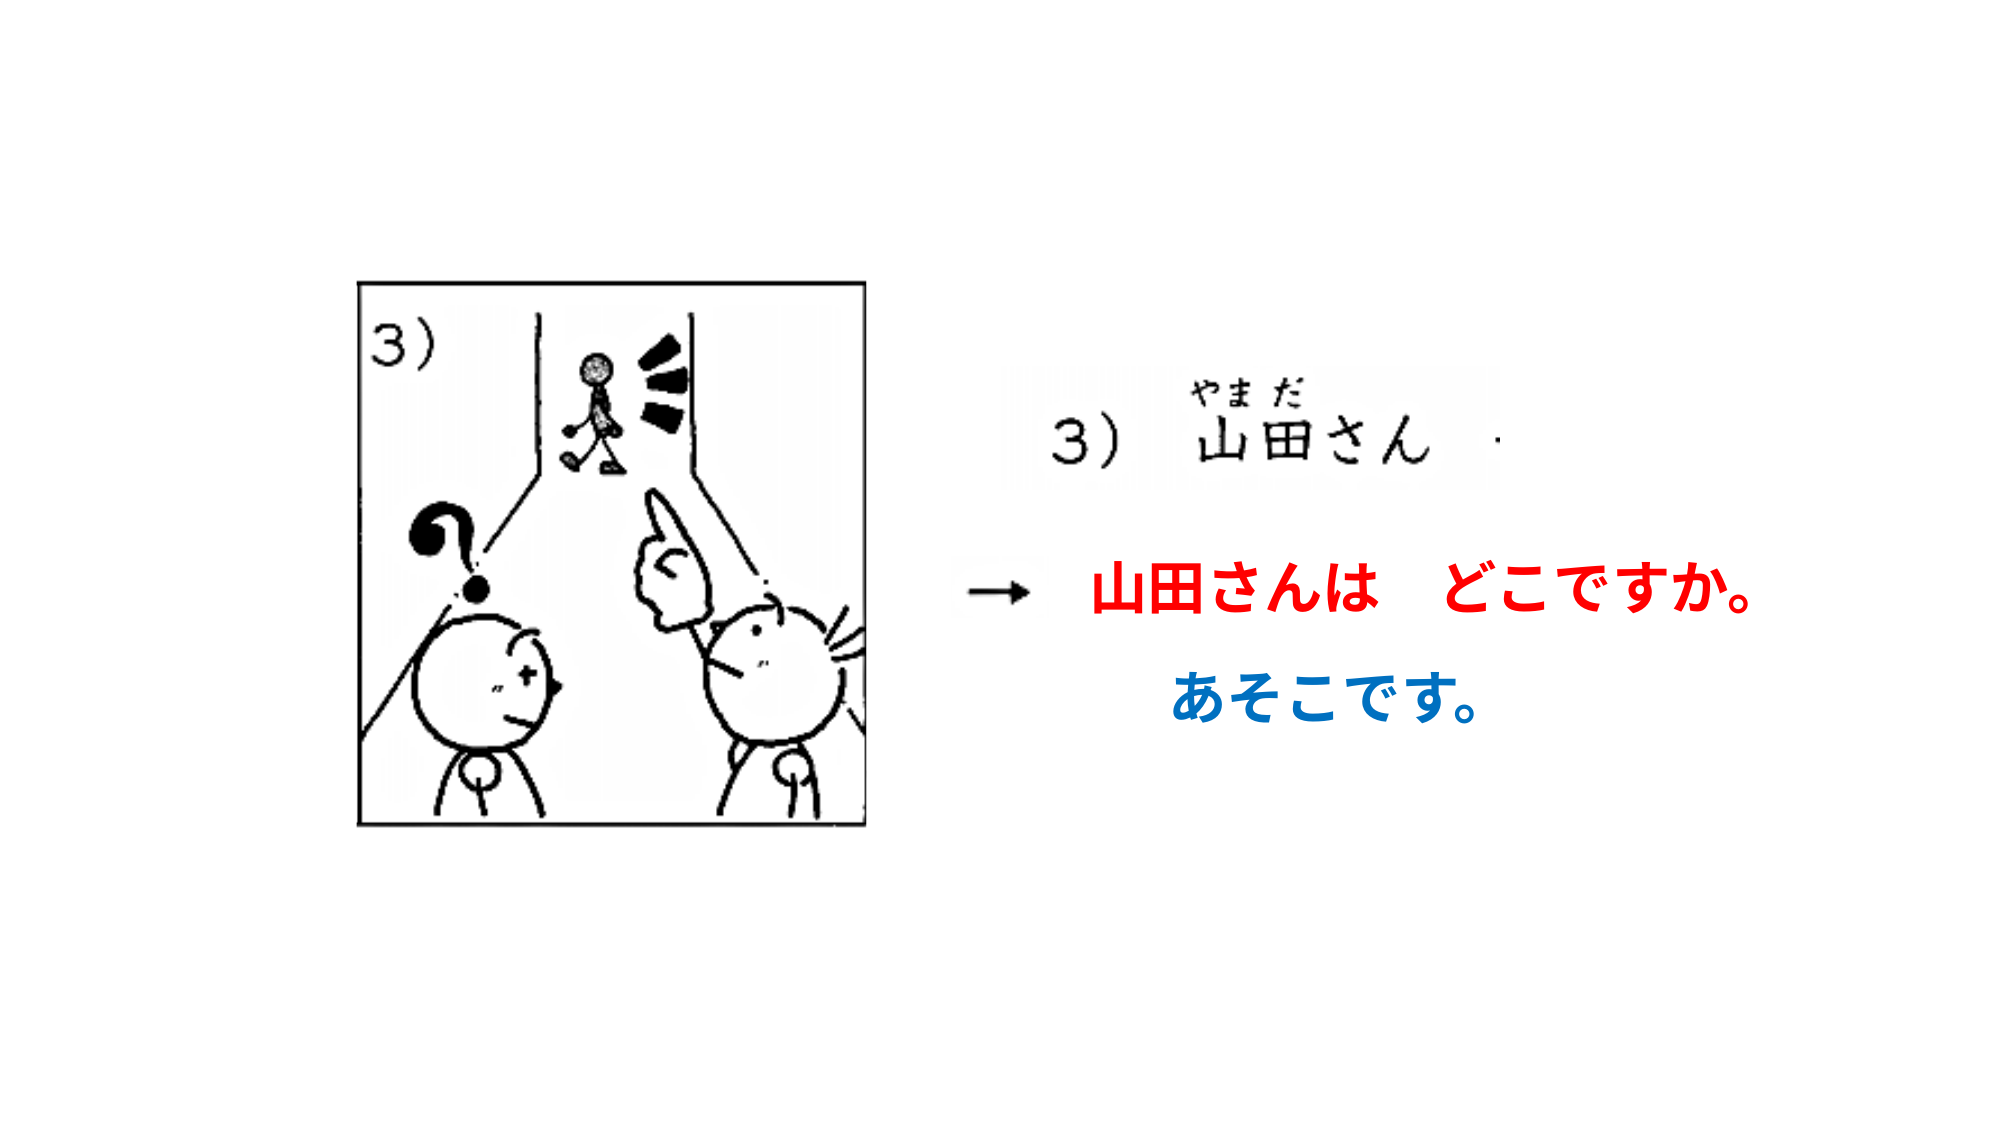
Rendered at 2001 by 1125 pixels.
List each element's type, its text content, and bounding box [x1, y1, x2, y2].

text_box 山田さんは どこですか。 [1074, 544, 1990, 629]
picture [951, 556, 1049, 618]
text_box あそこです。 [1153, 654, 1700, 739]
picture [356, 278, 867, 834]
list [999, 365, 1500, 490]
